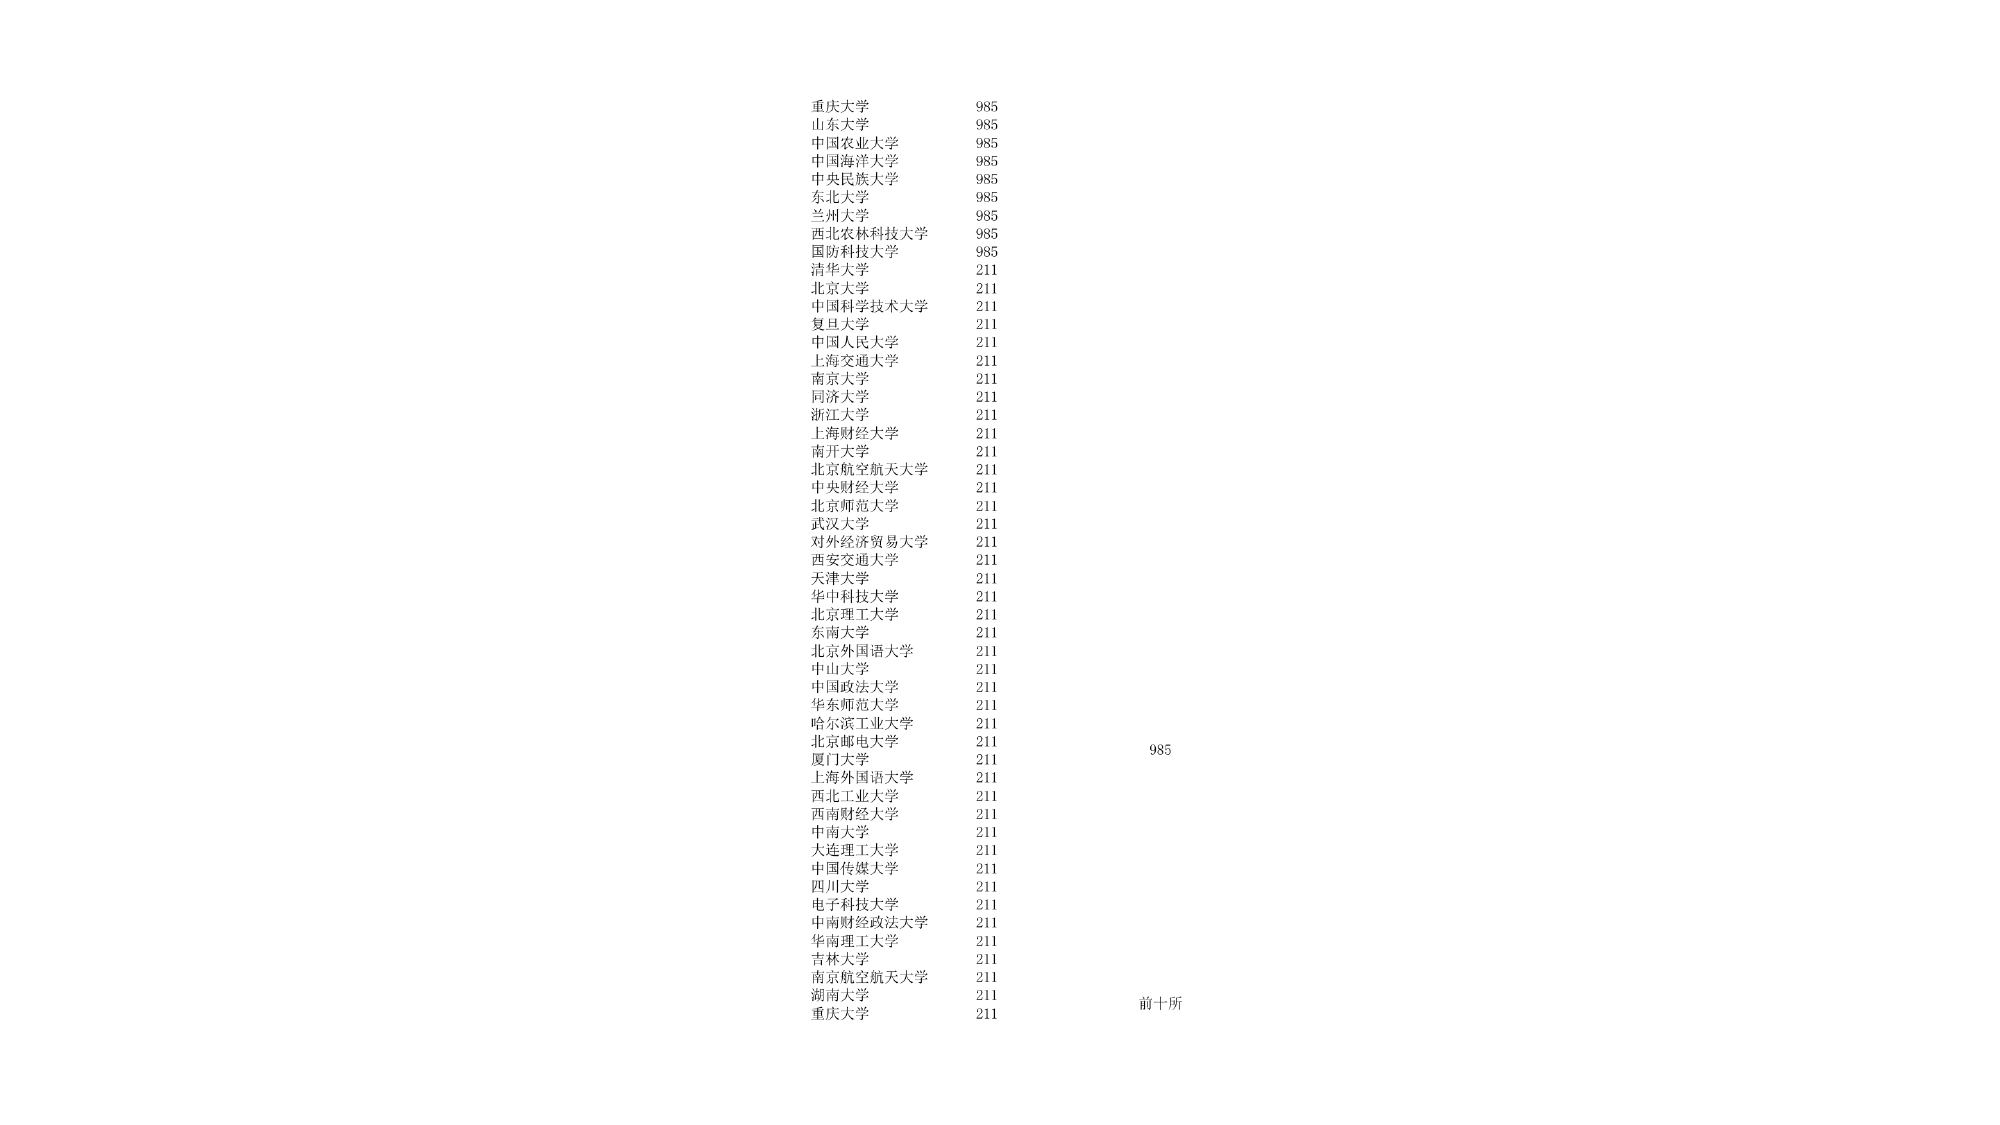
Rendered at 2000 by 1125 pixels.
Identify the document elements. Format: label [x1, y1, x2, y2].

picture [601, 0, 1399, 1125]
